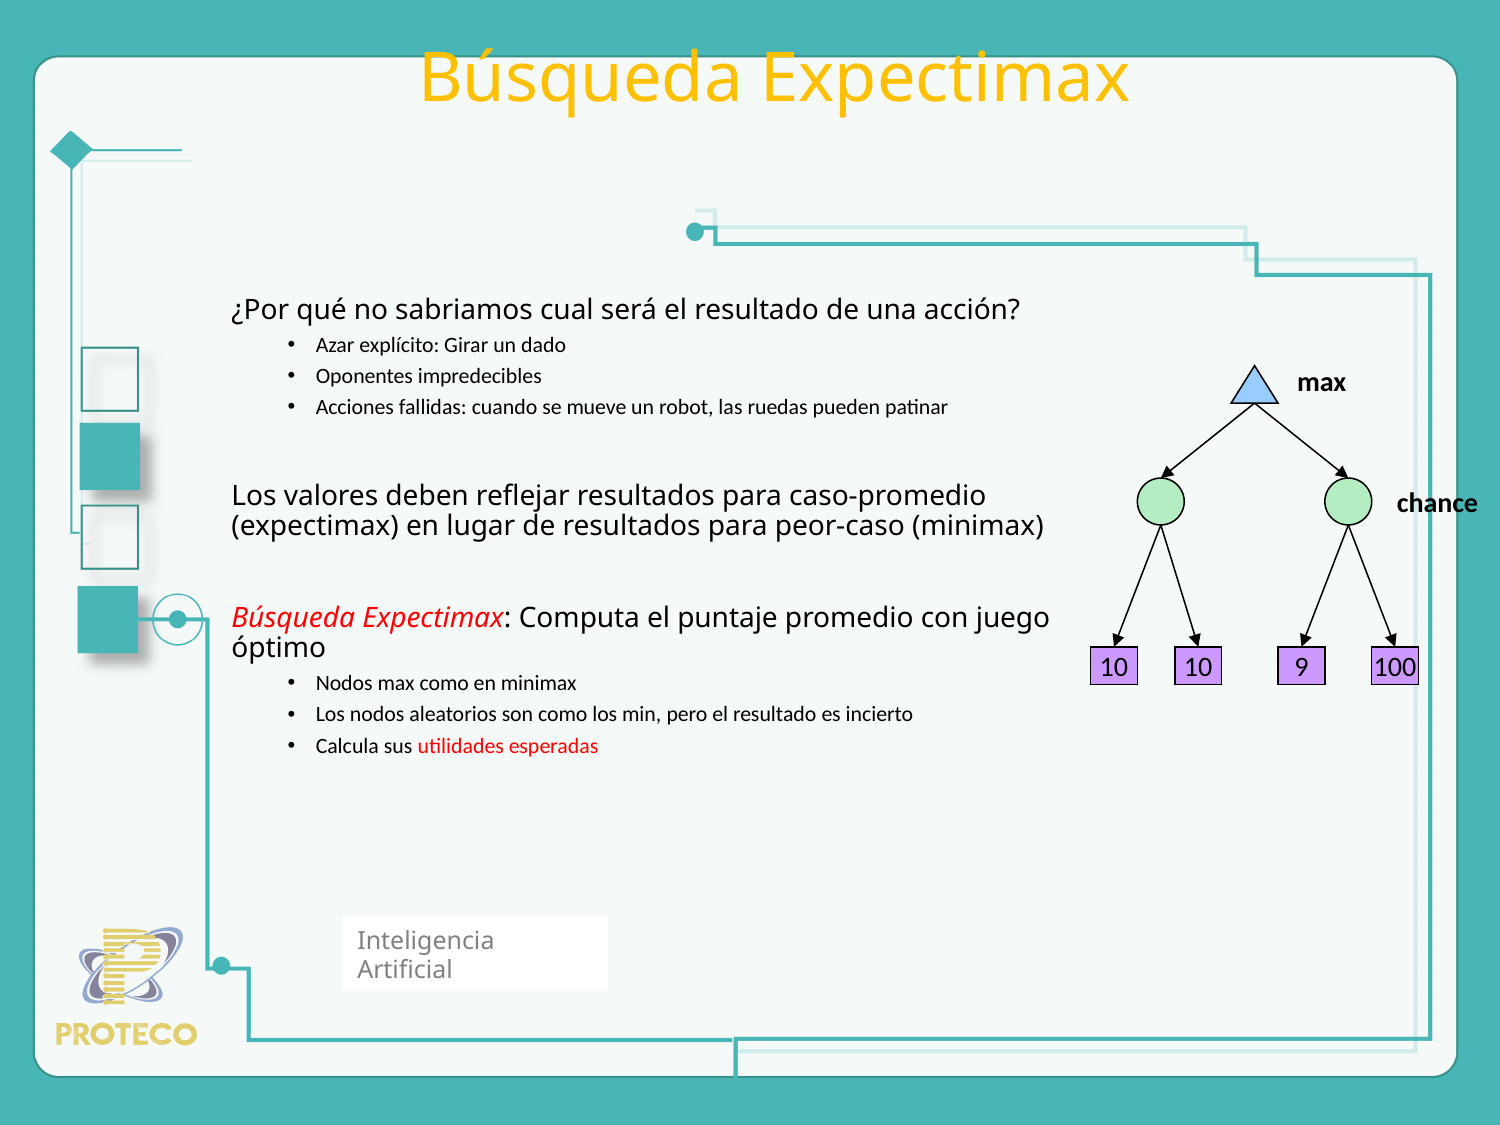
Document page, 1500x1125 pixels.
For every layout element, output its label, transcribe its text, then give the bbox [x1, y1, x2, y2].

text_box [1301, 524, 1348, 647]
text_box 10 [1174, 646, 1222, 685]
list ¿Por qué no sabriamos cual será el resultado de una acción? Azar explícito: Girar un dado Oponentes impredecibles Acciones fallidas: cuando se mueve un robot, las ruedas pueden patinar Los valores deben reflejar resultados para caso-promedio (expectimax) en lugar de resultados para peor-caso (minimax) Búsqueda Expectimax: Computa el puntaje promedio con juego óptimo Nodos max como en minimax Los nodos aleatorios son como los min, pero el resultado es incierto Calcula sus utilidades esperadas [216, 287, 1078, 908]
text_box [1160, 403, 1254, 479]
text_box [1324, 478, 1371, 524]
picture [0, 0, 1500, 1125]
text_box [1137, 478, 1185, 524]
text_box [1113, 524, 1160, 647]
text_box chance [1371, 476, 1500, 526]
text_box 9 [1277, 646, 1325, 685]
text_box [1231, 365, 1278, 403]
title Búsqueda Expectimax [403, 34, 1428, 187]
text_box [1254, 403, 1349, 479]
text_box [1160, 524, 1199, 647]
picture [1358, 511, 1371, 524]
text_box max [1280, 356, 1363, 405]
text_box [1348, 524, 1396, 647]
text_box 100 [1371, 646, 1419, 685]
text_box 10 [1090, 646, 1138, 685]
text_box Inteligencia Artificial [342, 916, 609, 992]
